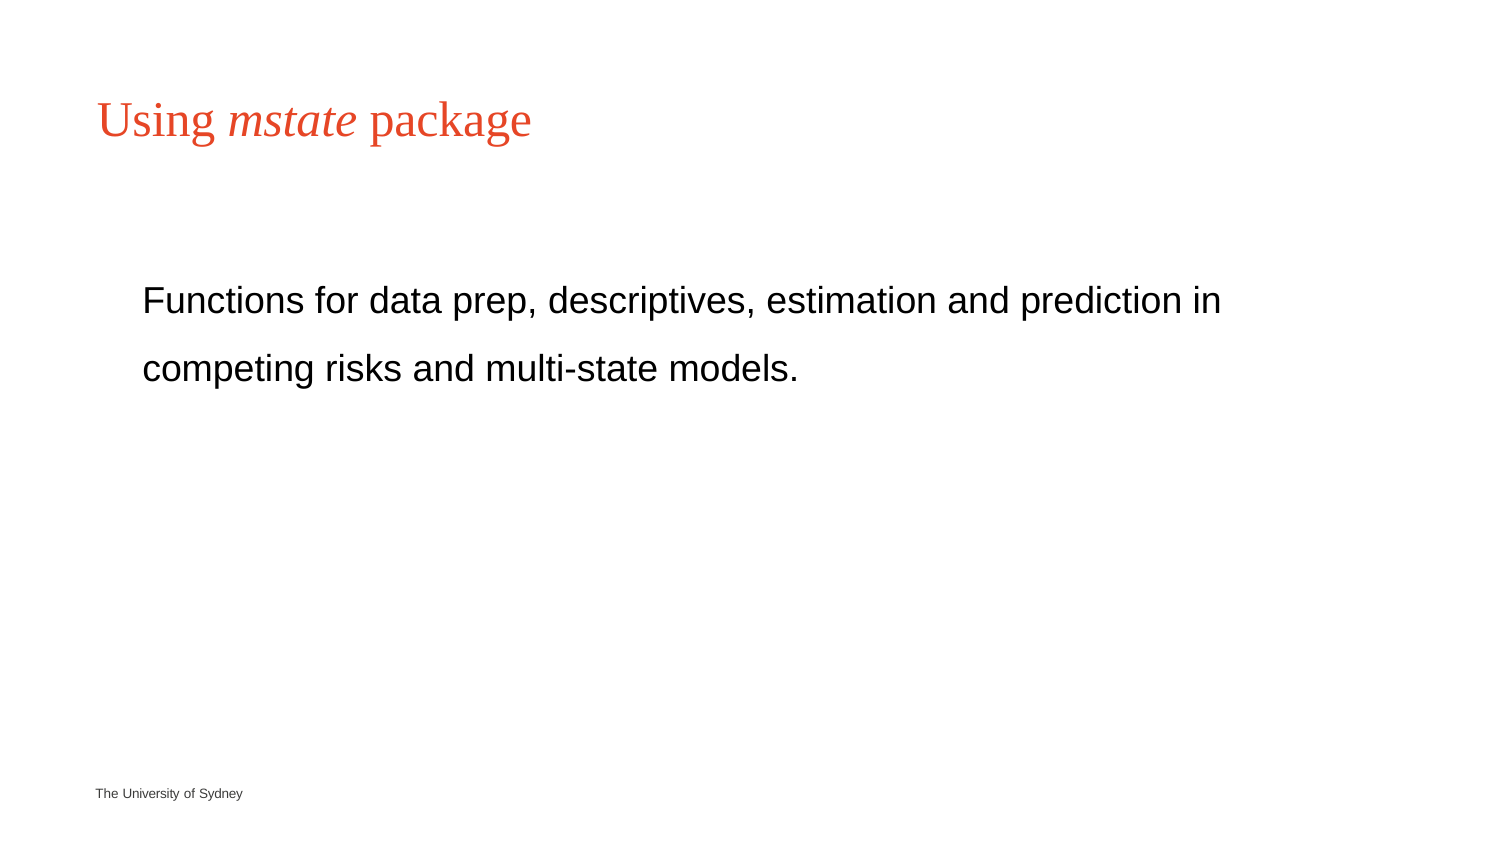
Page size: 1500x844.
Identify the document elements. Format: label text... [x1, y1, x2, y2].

text_box Functions for data prep, descriptives, estimation and prediction in competing risks and multi-state models. [127, 246, 1373, 397]
title Using mstate package [94, 84, 1406, 228]
